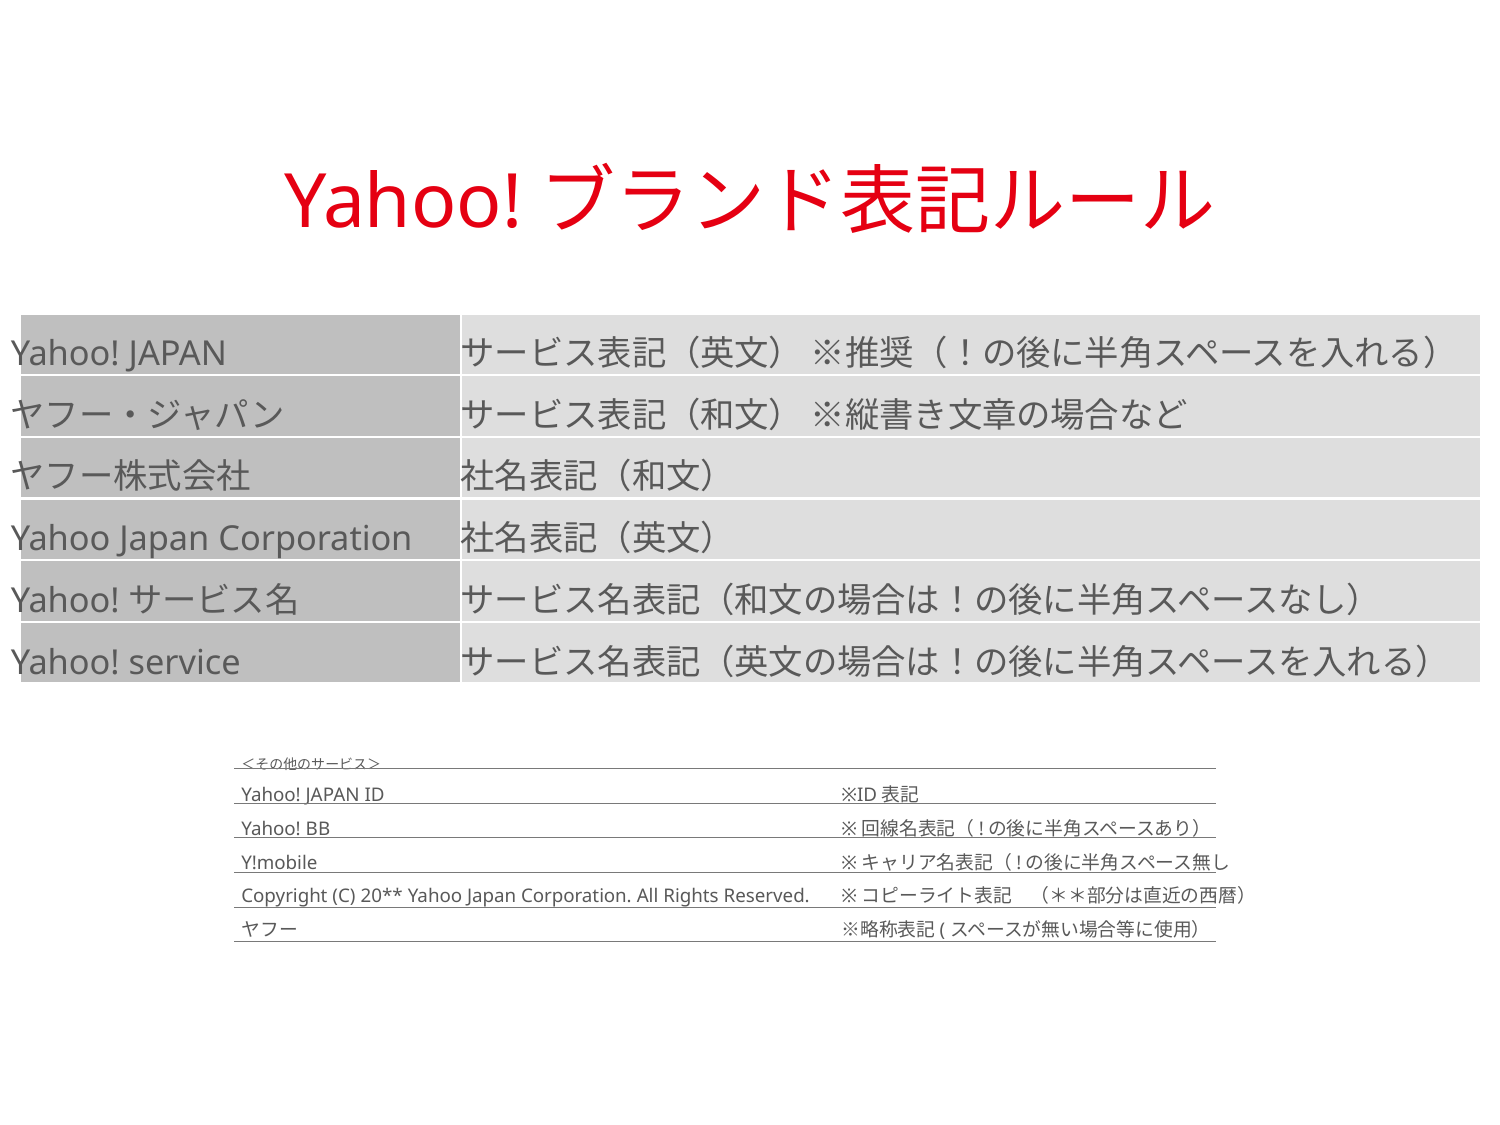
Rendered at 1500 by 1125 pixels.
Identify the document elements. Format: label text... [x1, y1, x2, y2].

text_box Yahoo! JAPAN サービス表記（英文） ※推奨（！の後に半角スペースを入れる） ヤフー・ジャパン サービス表記（和文） ※縦書き文章の場合など ヤフー株式会社 社名表記（和文） Yahoo Japan Corporation 社名表記（英文） Yahoo!サービス名 サービス名表記（和文の場合は！の後に半角スペースなし） Yahoo! service サービス名表記（英文の場合は！の後に半角スペースを入れる） [0, 302, 1473, 689]
text_box ＜その他のサービス＞ Yahoo! JAPAN ID ※ID表記 Yahoo! BB ※回線名表記（!の後に半角スペースあり） Y!mobile ※キャリア名表記（!の後に半角スペース無し Copyright (C) 20** Yahoo Japan Corporation. All Rights Reserved. ※コピーライト表記 （＊＊部分は直近の西暦） ヤフー ※略称表記(スペースが無い場合等に使用） [226, 739, 1399, 948]
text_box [20, 313, 1481, 684]
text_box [234, 768, 1216, 942]
text_box Yahoo!ブランド表記ルール [0, 144, 1500, 250]
